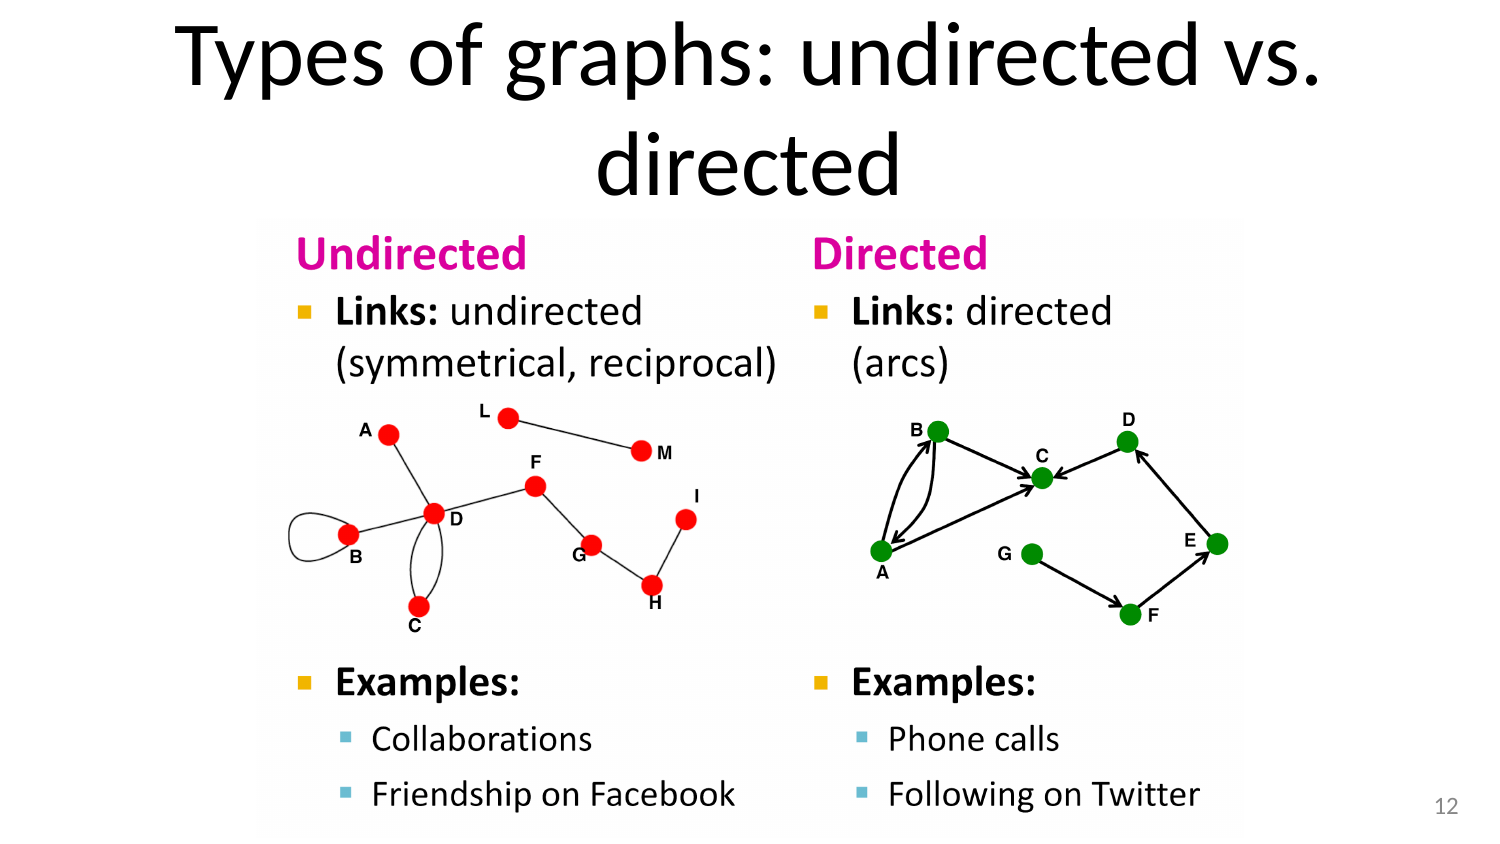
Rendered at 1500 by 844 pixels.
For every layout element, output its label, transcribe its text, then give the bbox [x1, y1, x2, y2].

title Types of graphs: undirected vs. directed [75, 33, 1425, 175]
picture [256, 218, 1244, 838]
slide_number ‹#› [1249, 782, 1474, 827]
